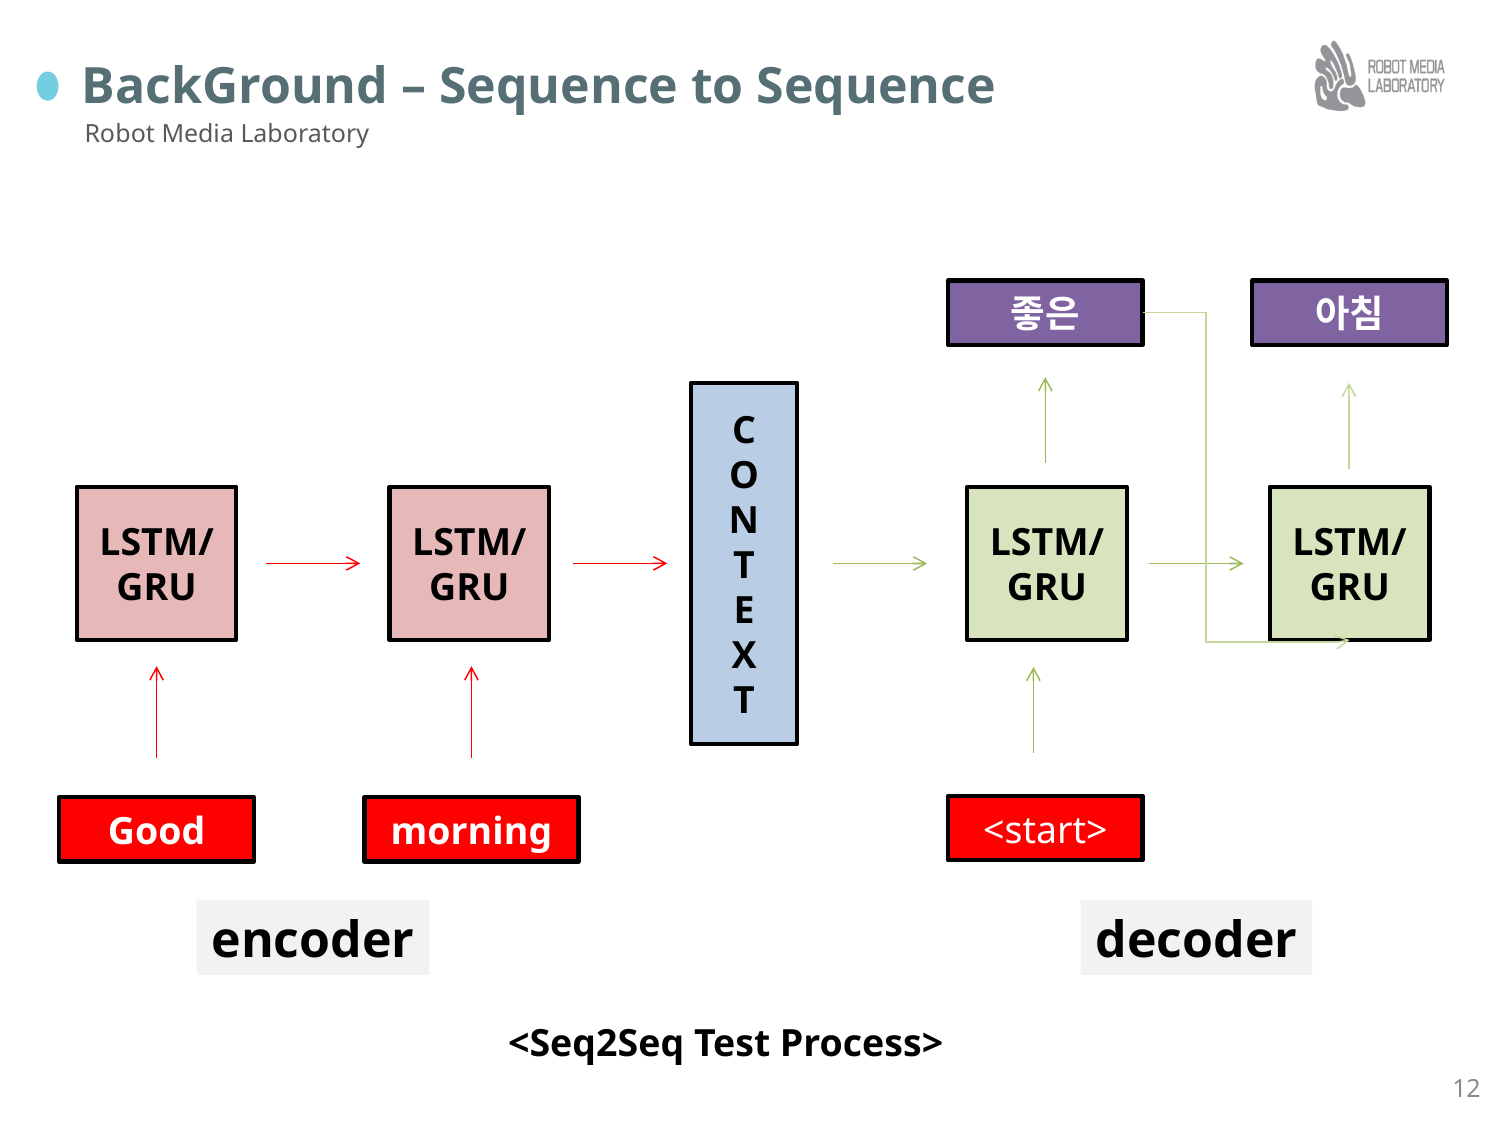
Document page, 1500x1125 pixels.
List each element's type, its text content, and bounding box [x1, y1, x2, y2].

text_box LSTM/GRU [75, 485, 238, 642]
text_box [1142, 312, 1350, 641]
text_box LSTM/GRU [387, 485, 551, 642]
text_box 좋은 [946, 278, 1145, 347]
text_box <start> [946, 794, 1145, 862]
text_box LSTM/GRU [965, 485, 1129, 642]
text_box encoder [196, 900, 430, 975]
text_box LSTM/GRU [1355, 485, 1432, 642]
text_box morning [362, 795, 581, 864]
picture [1307, 34, 1451, 119]
text_box <Seq2Seq Test Process> [493, 1011, 959, 1072]
text_box C O N T E X T [689, 381, 799, 746]
slide_number 12 [1145, 1059, 1496, 1120]
text_box decoder [1080, 900, 1313, 975]
text_box Good [57, 795, 256, 864]
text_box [36, 45, 981, 154]
text_box 아침 [1250, 278, 1449, 347]
